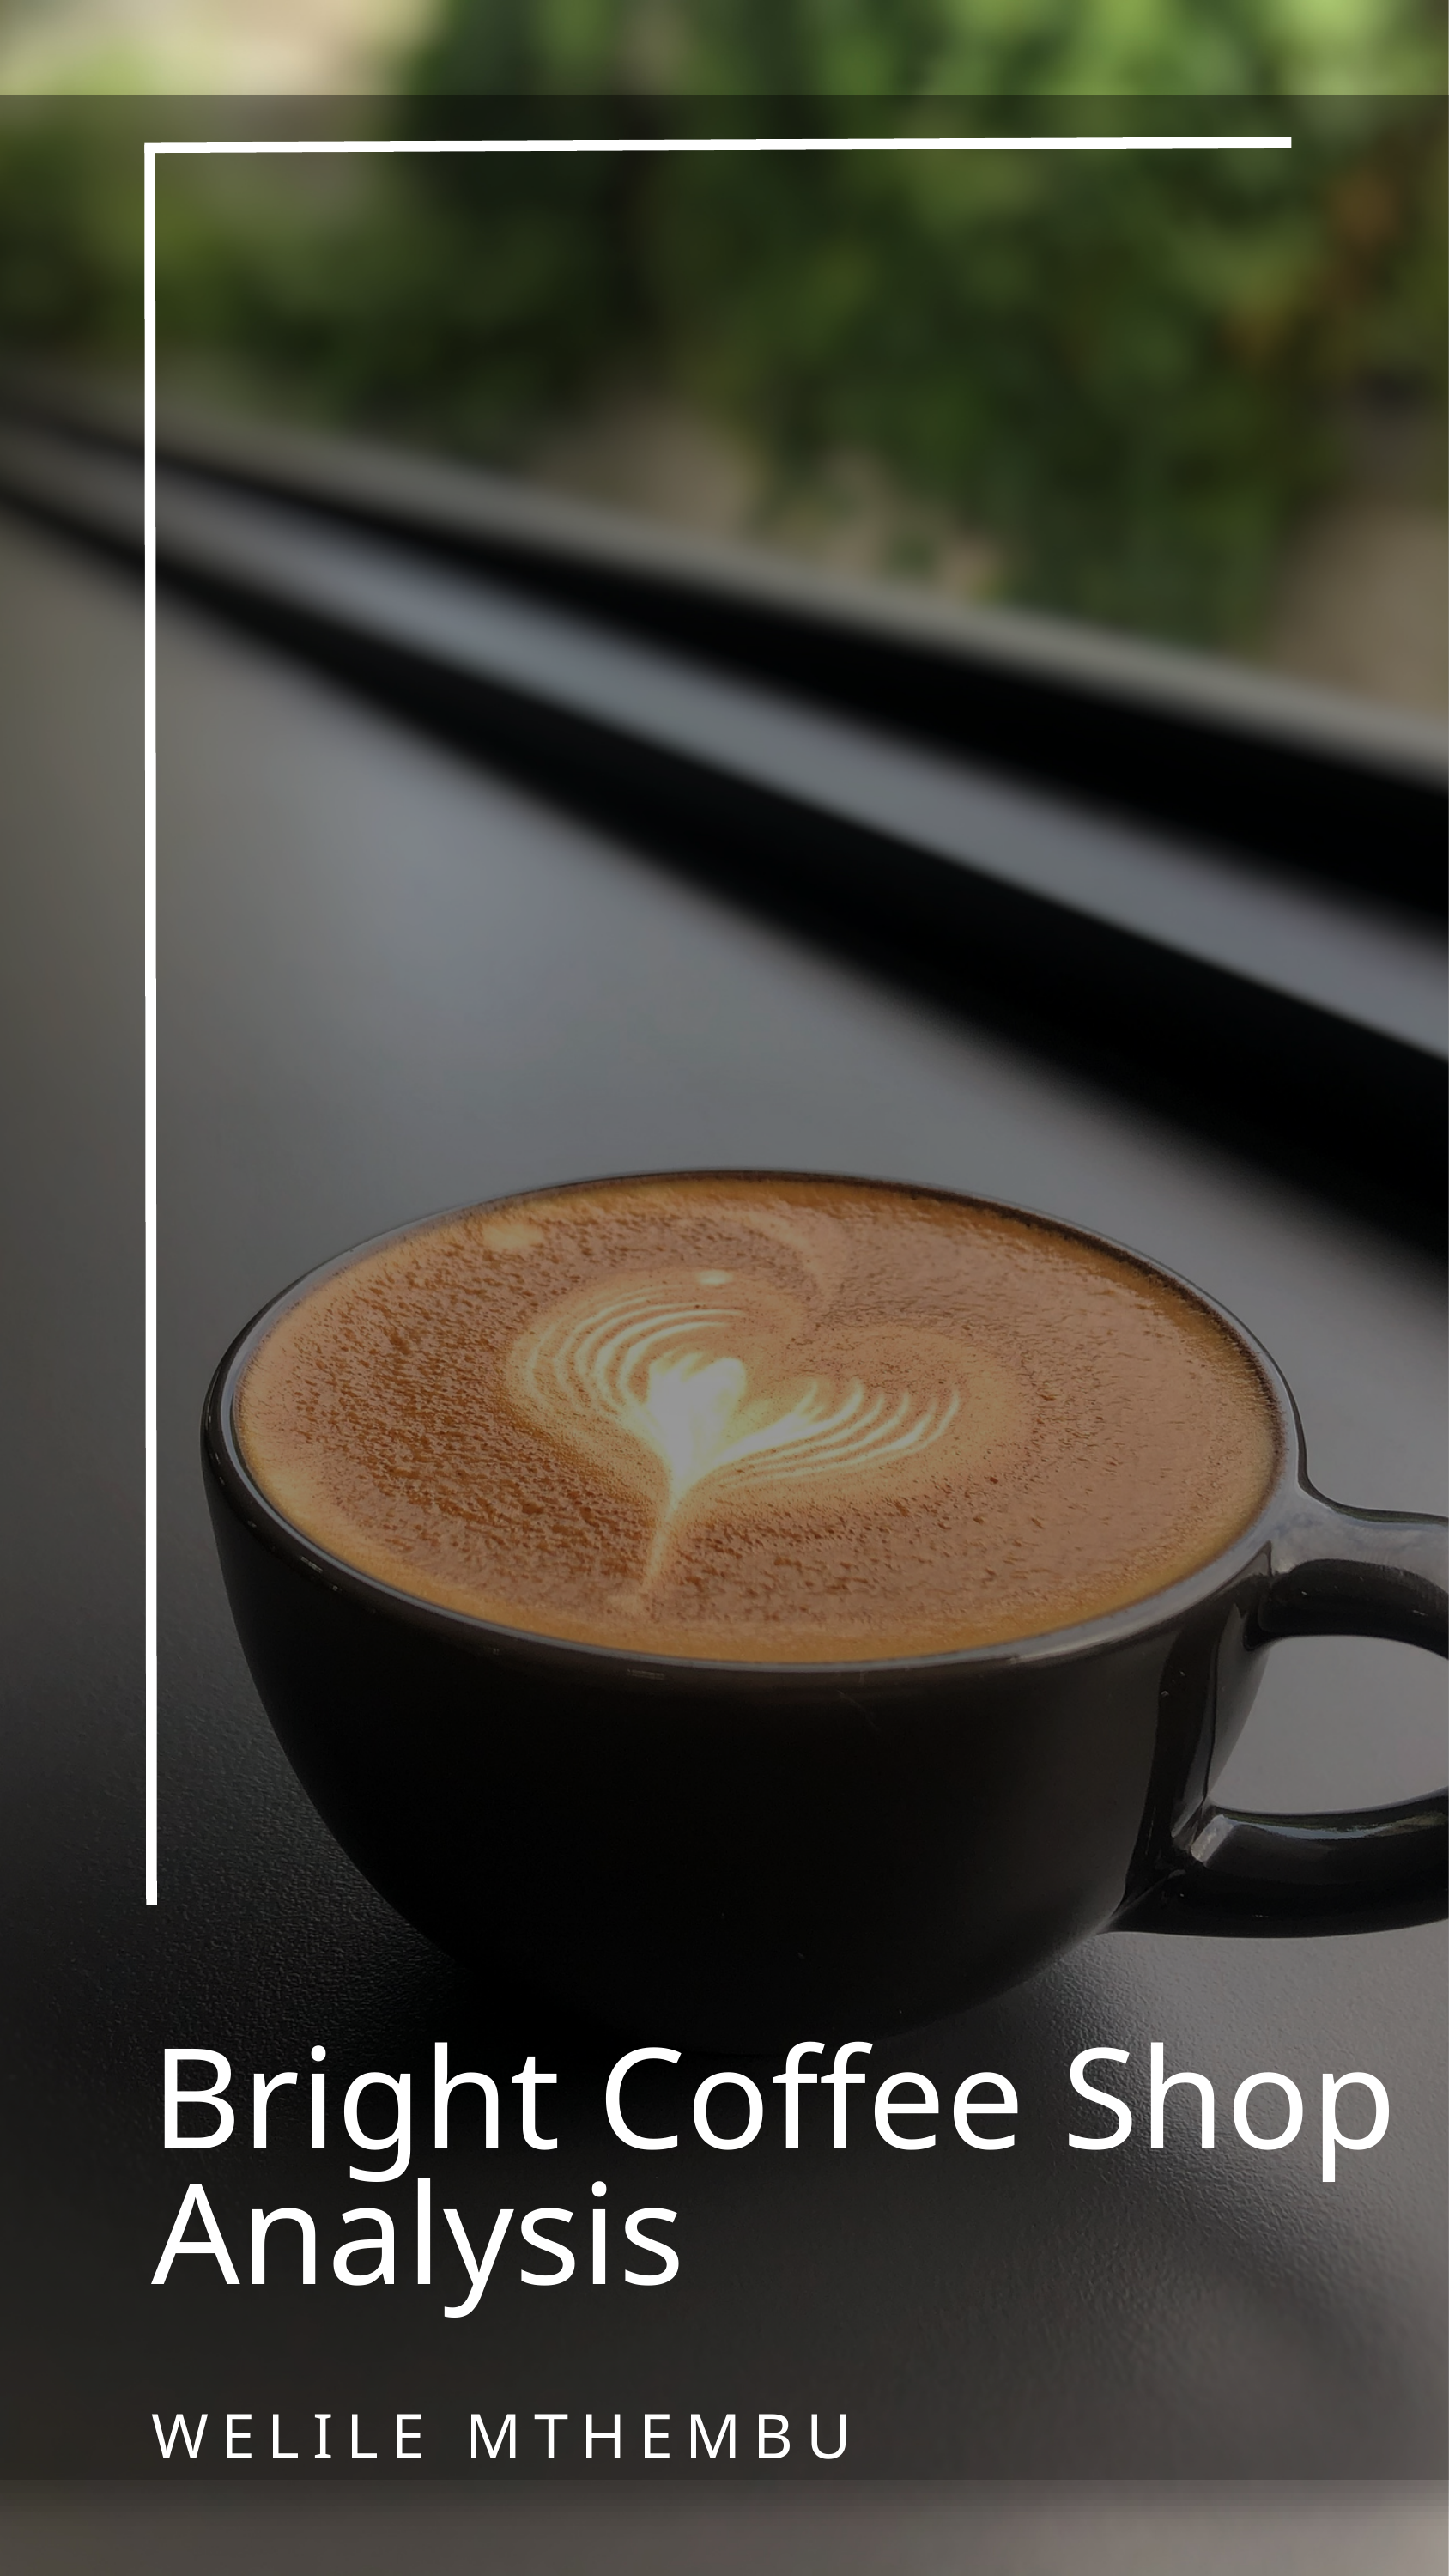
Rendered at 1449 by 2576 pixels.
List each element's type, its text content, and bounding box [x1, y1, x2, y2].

text_box Bright Coffee Shop Analysis [151, 2041, 1449, 2312]
text_box [0, 0, 1449, 2576]
text_box WELILE MTHEMBU [151, 2385, 983, 2472]
